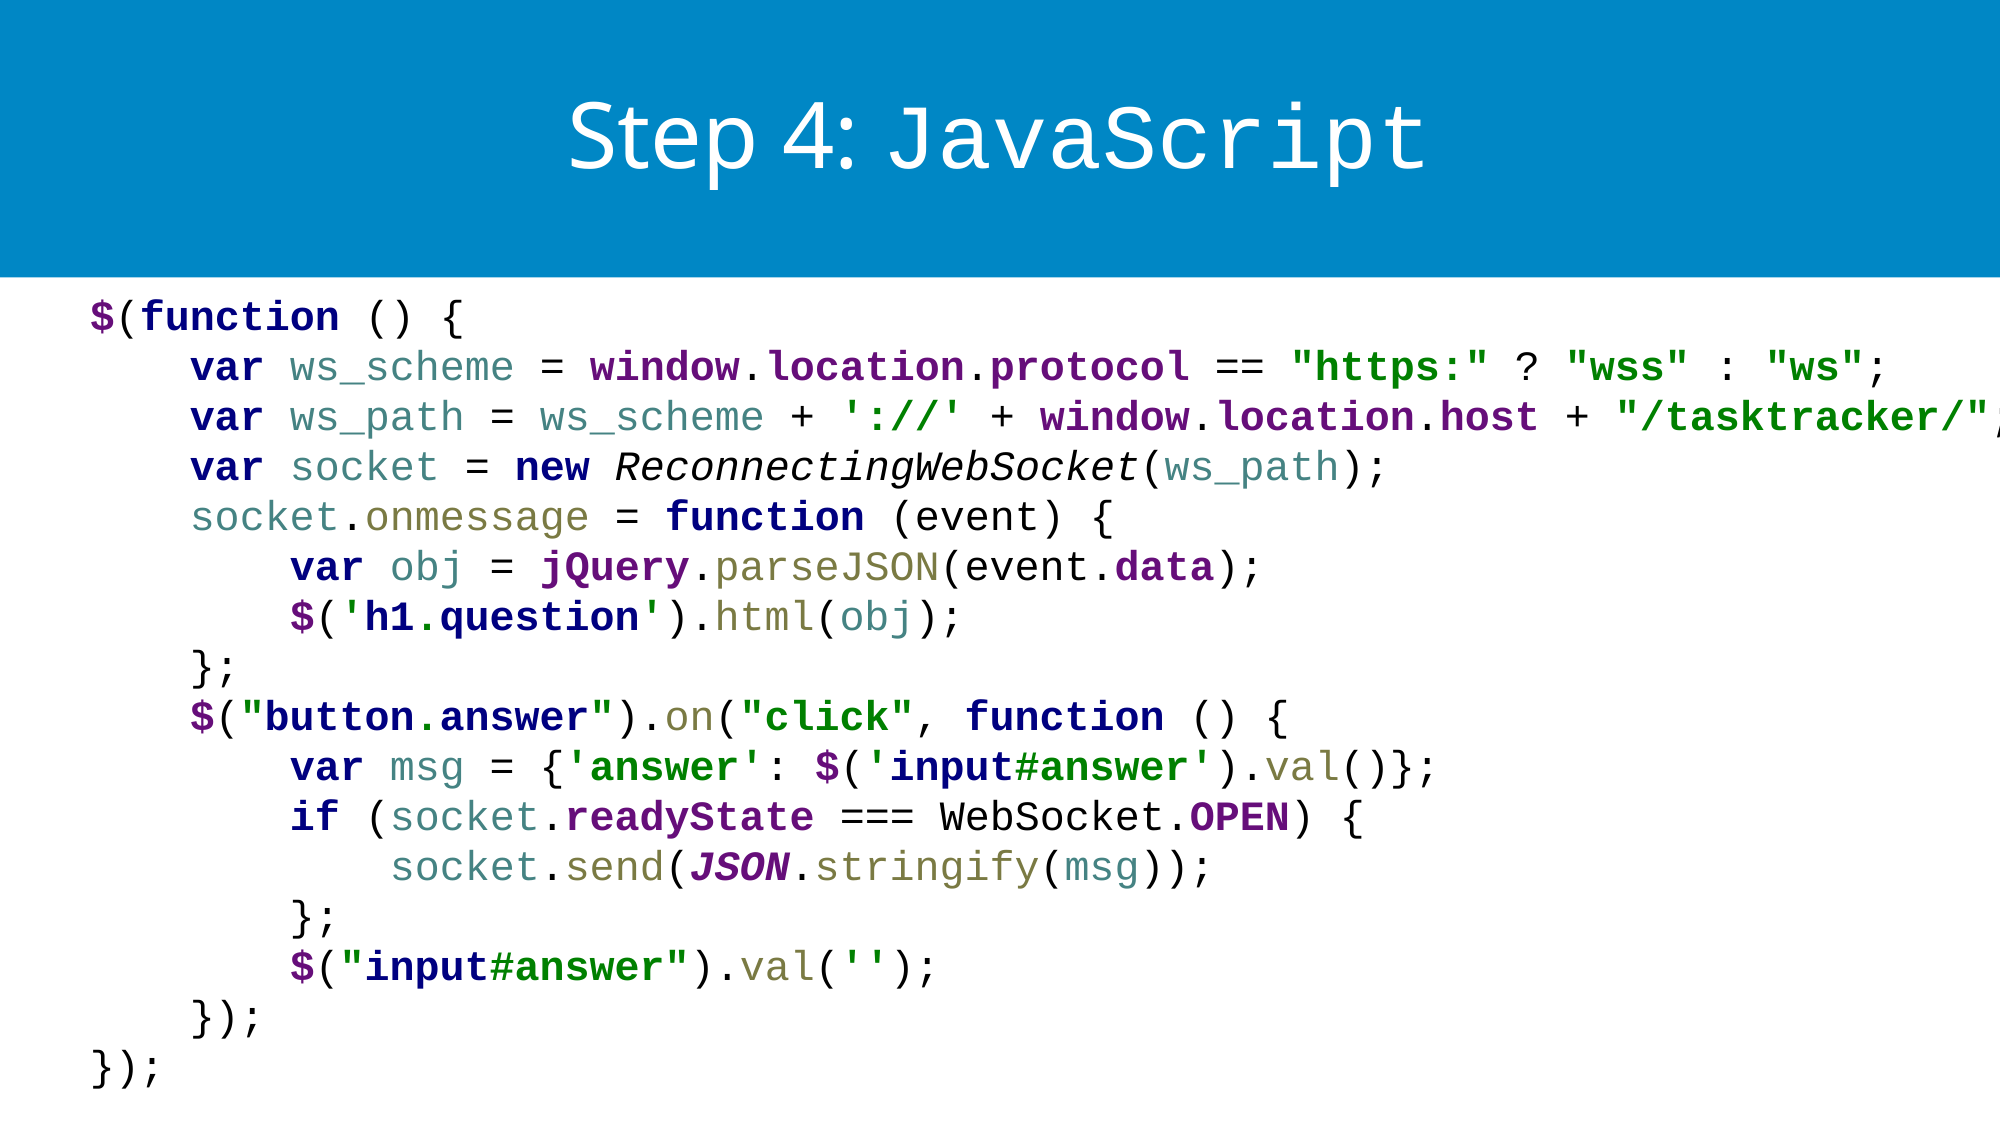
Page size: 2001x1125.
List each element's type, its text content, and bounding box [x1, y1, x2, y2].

title Step 4: JavaScript [0, 0, 2000, 278]
text_box $(function () { var ws_scheme = window.location.protocol == "https:" ? "wss" : "ws"; var ws_path = ws_scheme + '://' + window.location.host + "/tasktracker/"; var socket = new ReconnectingWebSocket(ws_path); socket.onmessage = function (event) { var obj = jQuery.parseJSON(event.data); $('h1.question').html(obj); }; $("button.answer").on("click", function () { var msg = {'answer': $('input#answer').val()}; if (socket.readyState === WebSocket.OPEN) { socket.send(JSON.stringify(msg)); }; $("input#answer").val(''); }); }); [0, 281, 2000, 1125]
